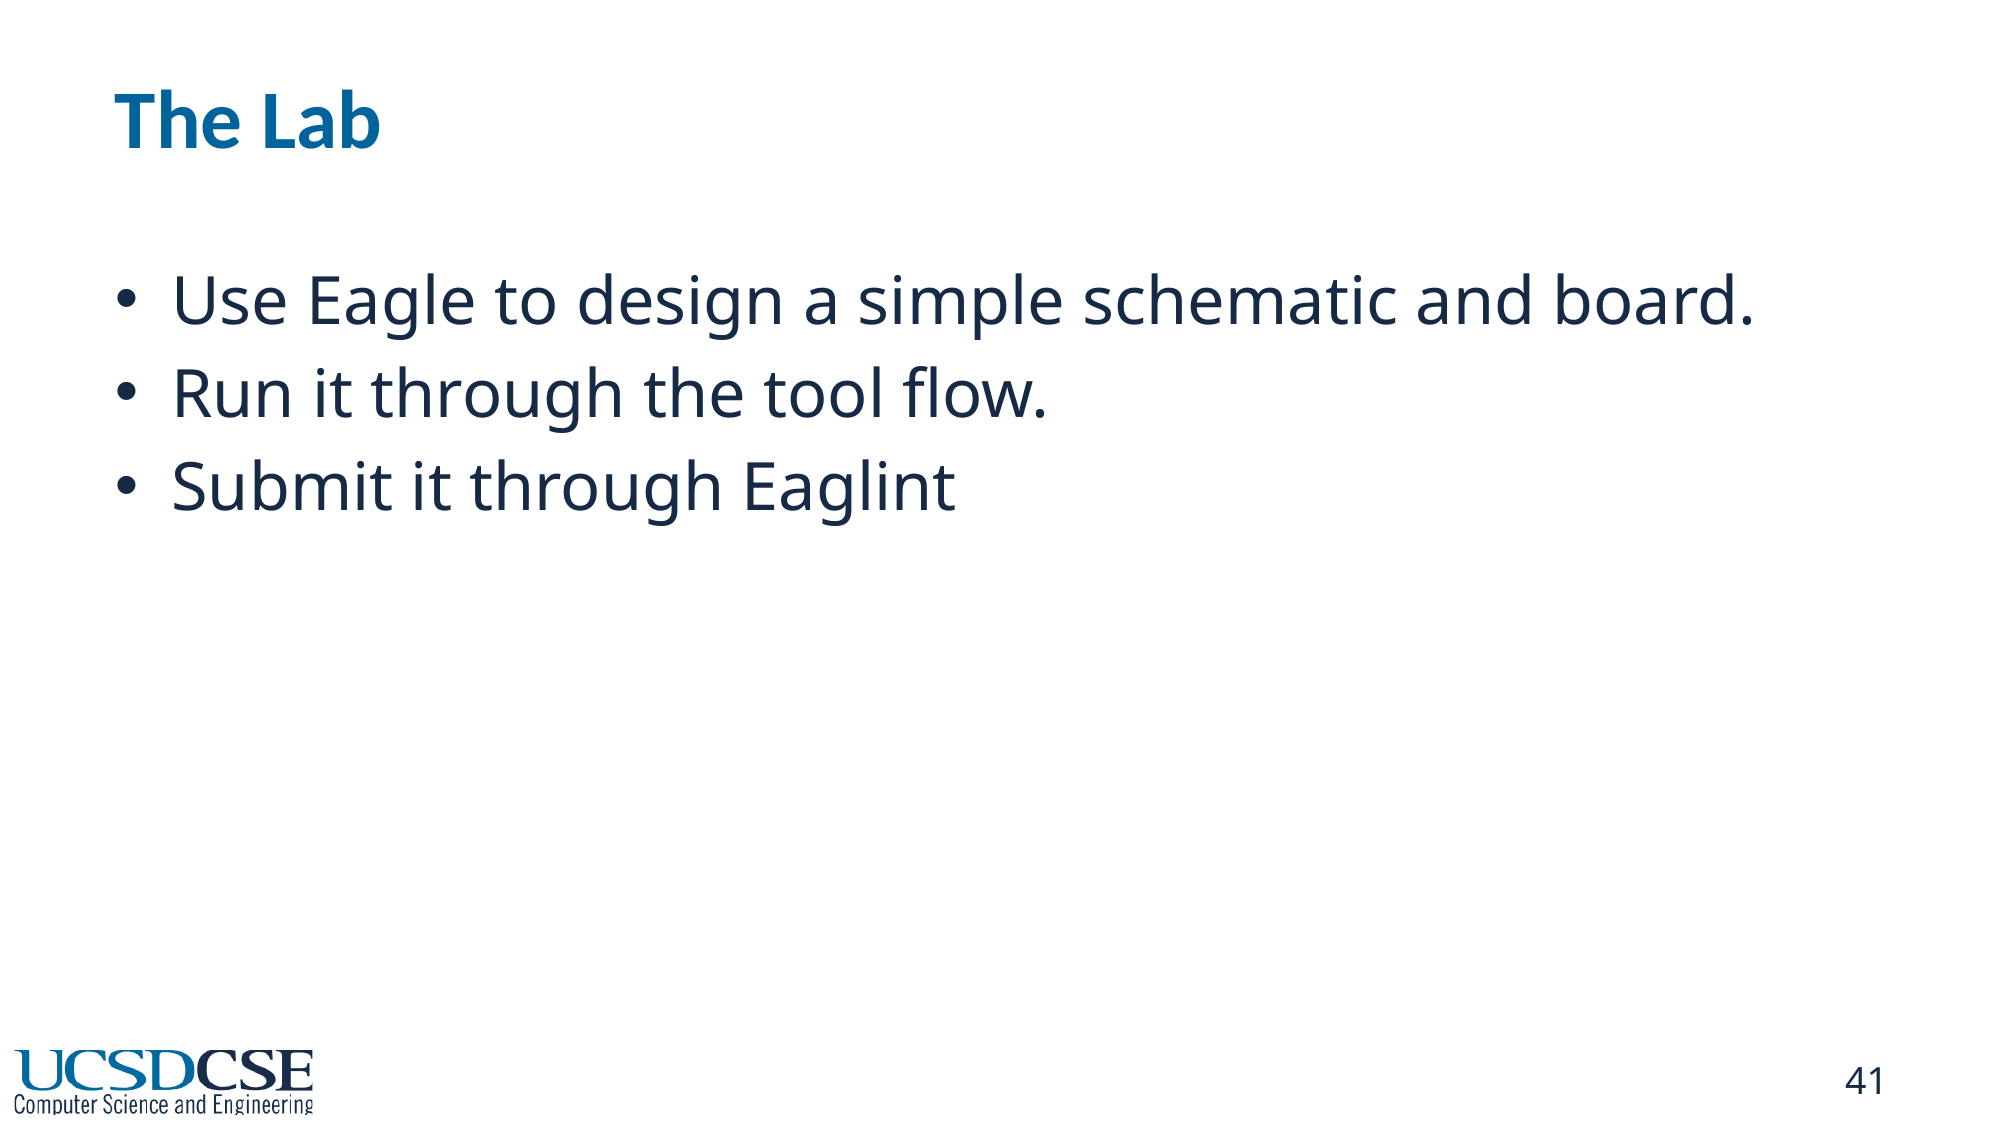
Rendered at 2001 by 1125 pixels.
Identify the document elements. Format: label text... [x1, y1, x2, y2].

list Use Eagle to design a simple schematic and board. Run it through the tool flow. Submit it through Eaglint [99, 249, 1900, 1005]
title The Lab [99, 9, 1900, 222]
